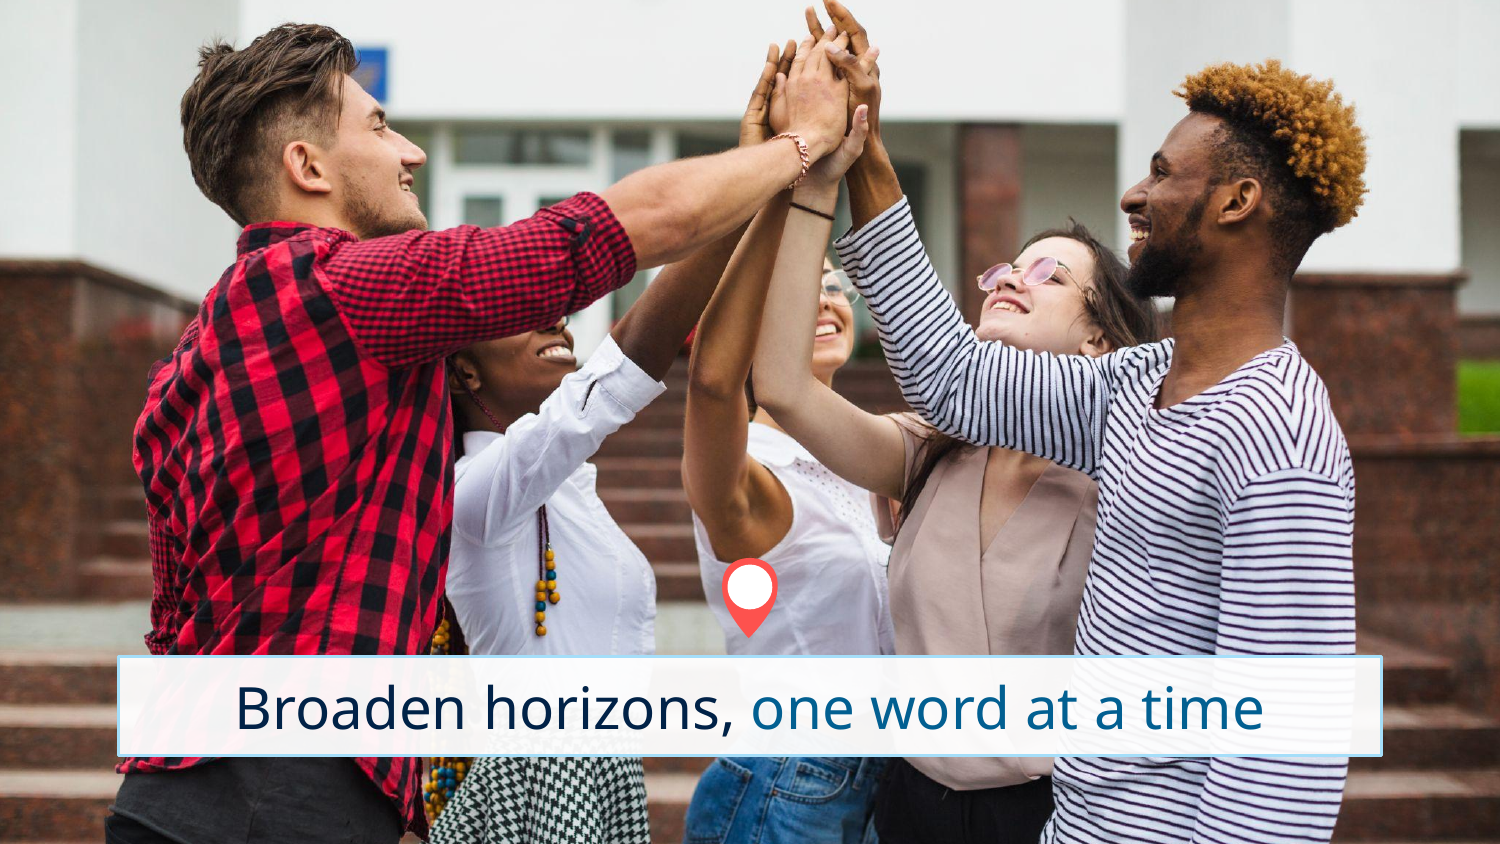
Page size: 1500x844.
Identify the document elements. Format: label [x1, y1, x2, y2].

text_box [721, 557, 778, 639]
picture [0, 0, 1500, 844]
